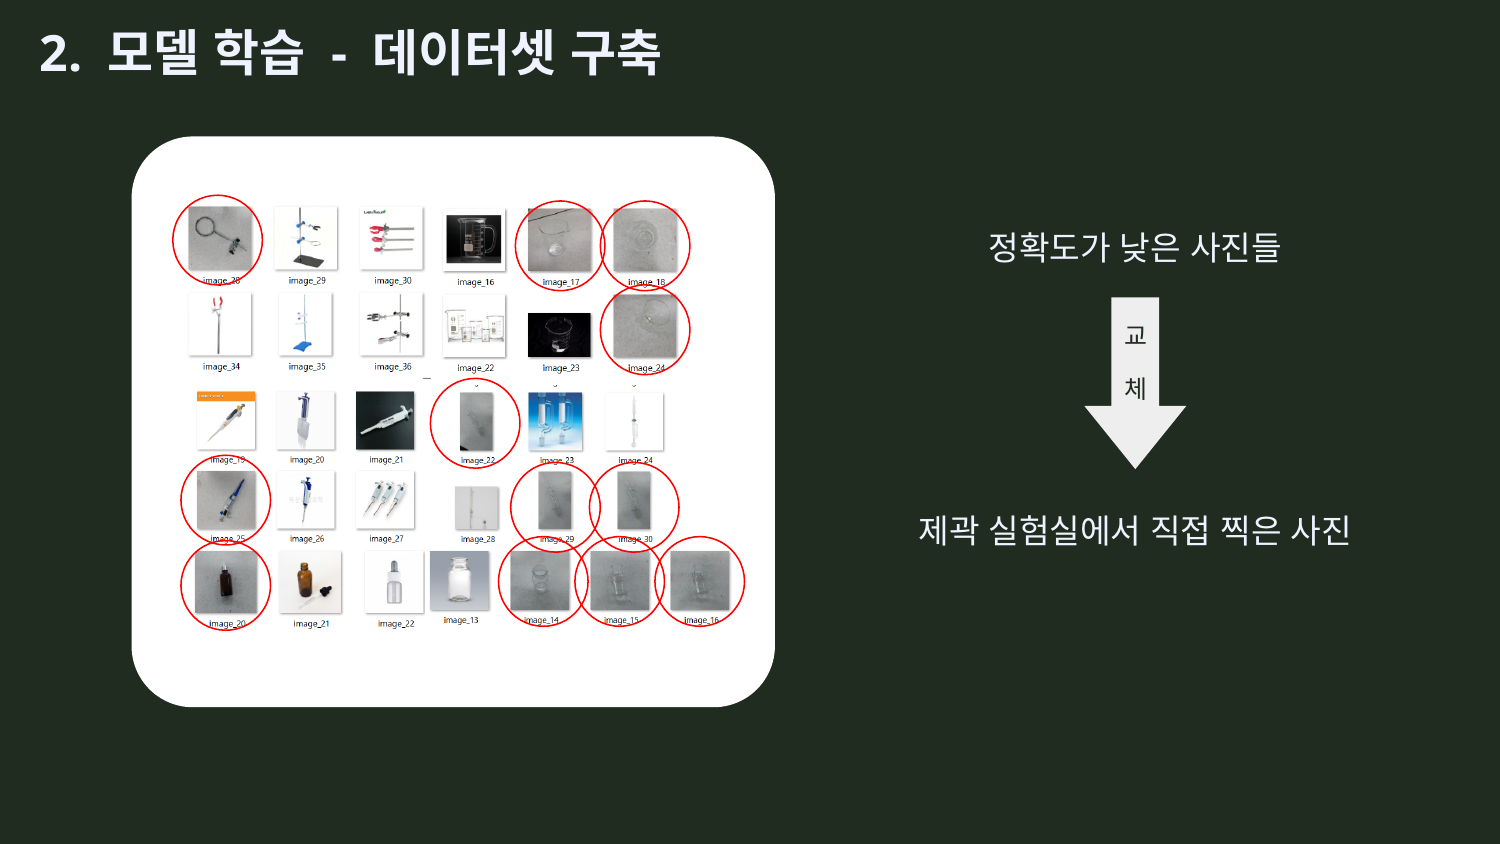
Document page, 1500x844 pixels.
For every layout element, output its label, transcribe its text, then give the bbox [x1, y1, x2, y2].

text_box 2. 모델 학습 - 데이터셋 구축 [24, 6, 1477, 99]
list 교 체 [1109, 307, 1161, 459]
text_box [180, 481, 185, 519]
text_box [1161, 405, 1187, 438]
text_box [199, 195, 236, 199]
text_box [1127, 459, 1144, 470]
text_box [676, 491, 680, 524]
text_box [131, 136, 775, 708]
list 정확도가 낮은 사진들 제곽 실험실에서 직접 찍은 사진 [886, 206, 1385, 647]
picture [185, 385, 738, 635]
text_box [430, 389, 446, 457]
picture [180, 200, 431, 379]
text_box [1084, 405, 1109, 437]
text_box [678, 536, 721, 542]
picture [435, 203, 686, 376]
text_box [1111, 297, 1160, 307]
